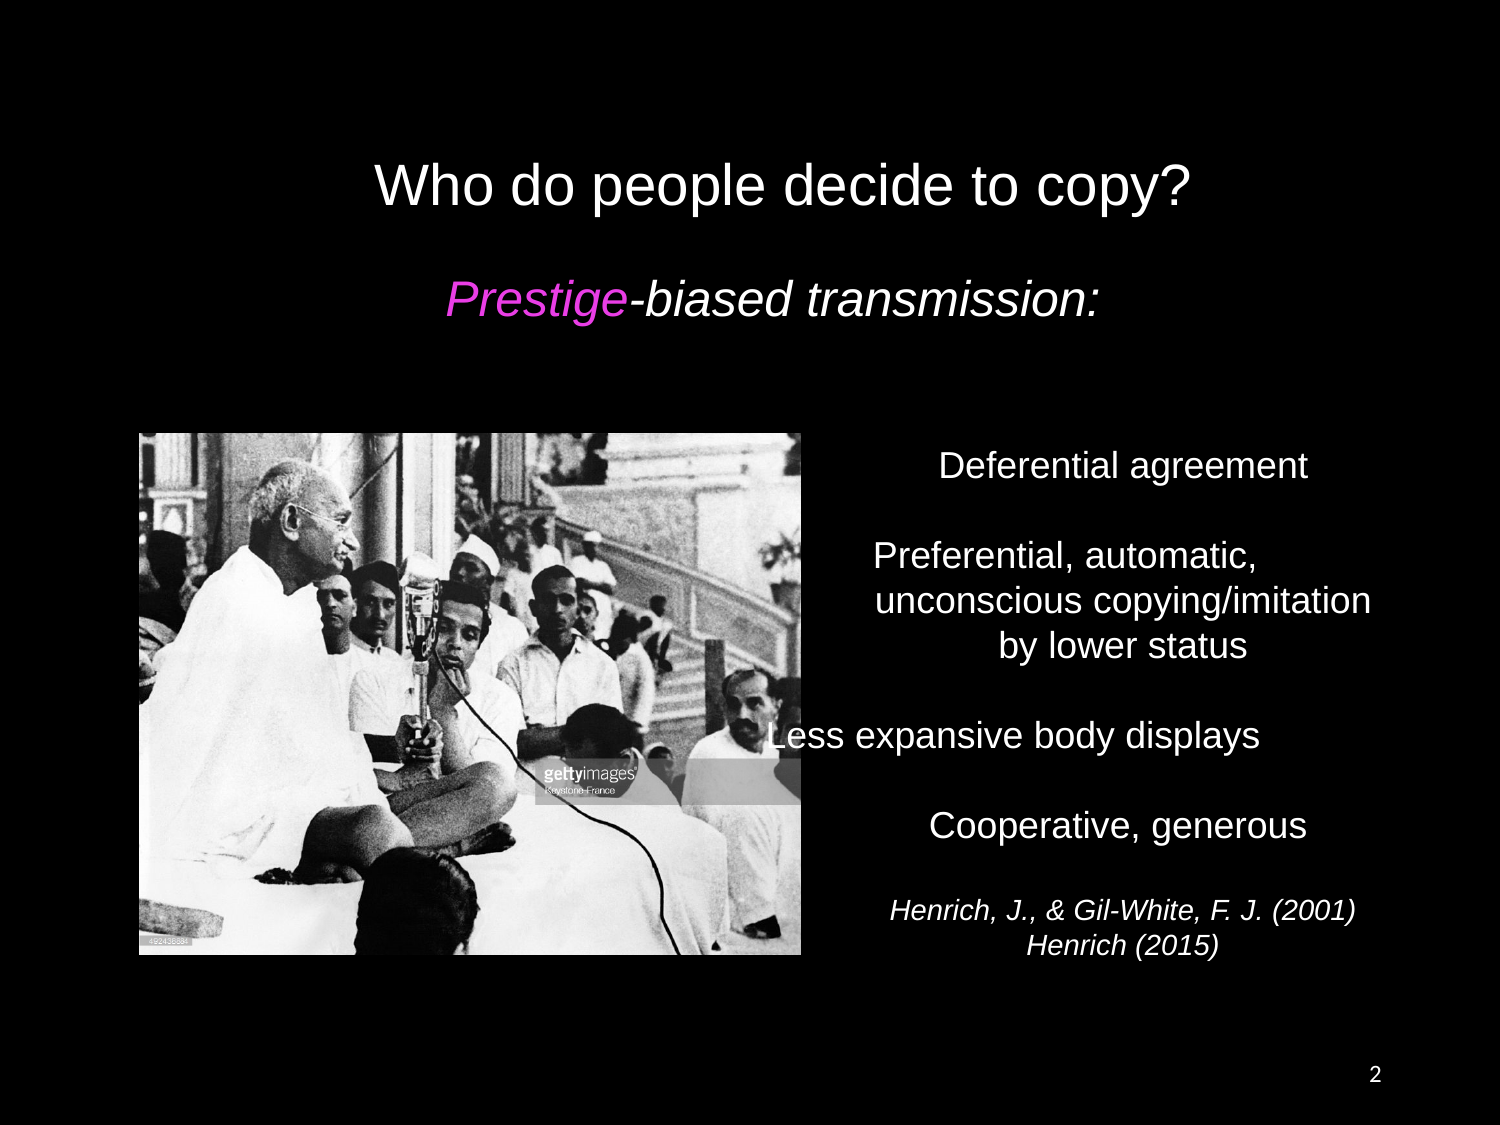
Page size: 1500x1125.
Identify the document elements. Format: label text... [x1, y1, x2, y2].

picture [139, 433, 801, 955]
text_box Deferential agreement Preferential, automatic, unconscious copying/imitation by lower status Less expansive body displays Cooperative, generous Henrich, J., & Gil-White, F. J. (2001) Henrich (2015) [748, 433, 1499, 969]
text_box Prestige-biased transmission: [355, 258, 1315, 334]
slide_number 2 [1059, 1042, 1397, 1103]
text_box Who do people decide to copy? [359, 139, 1209, 225]
